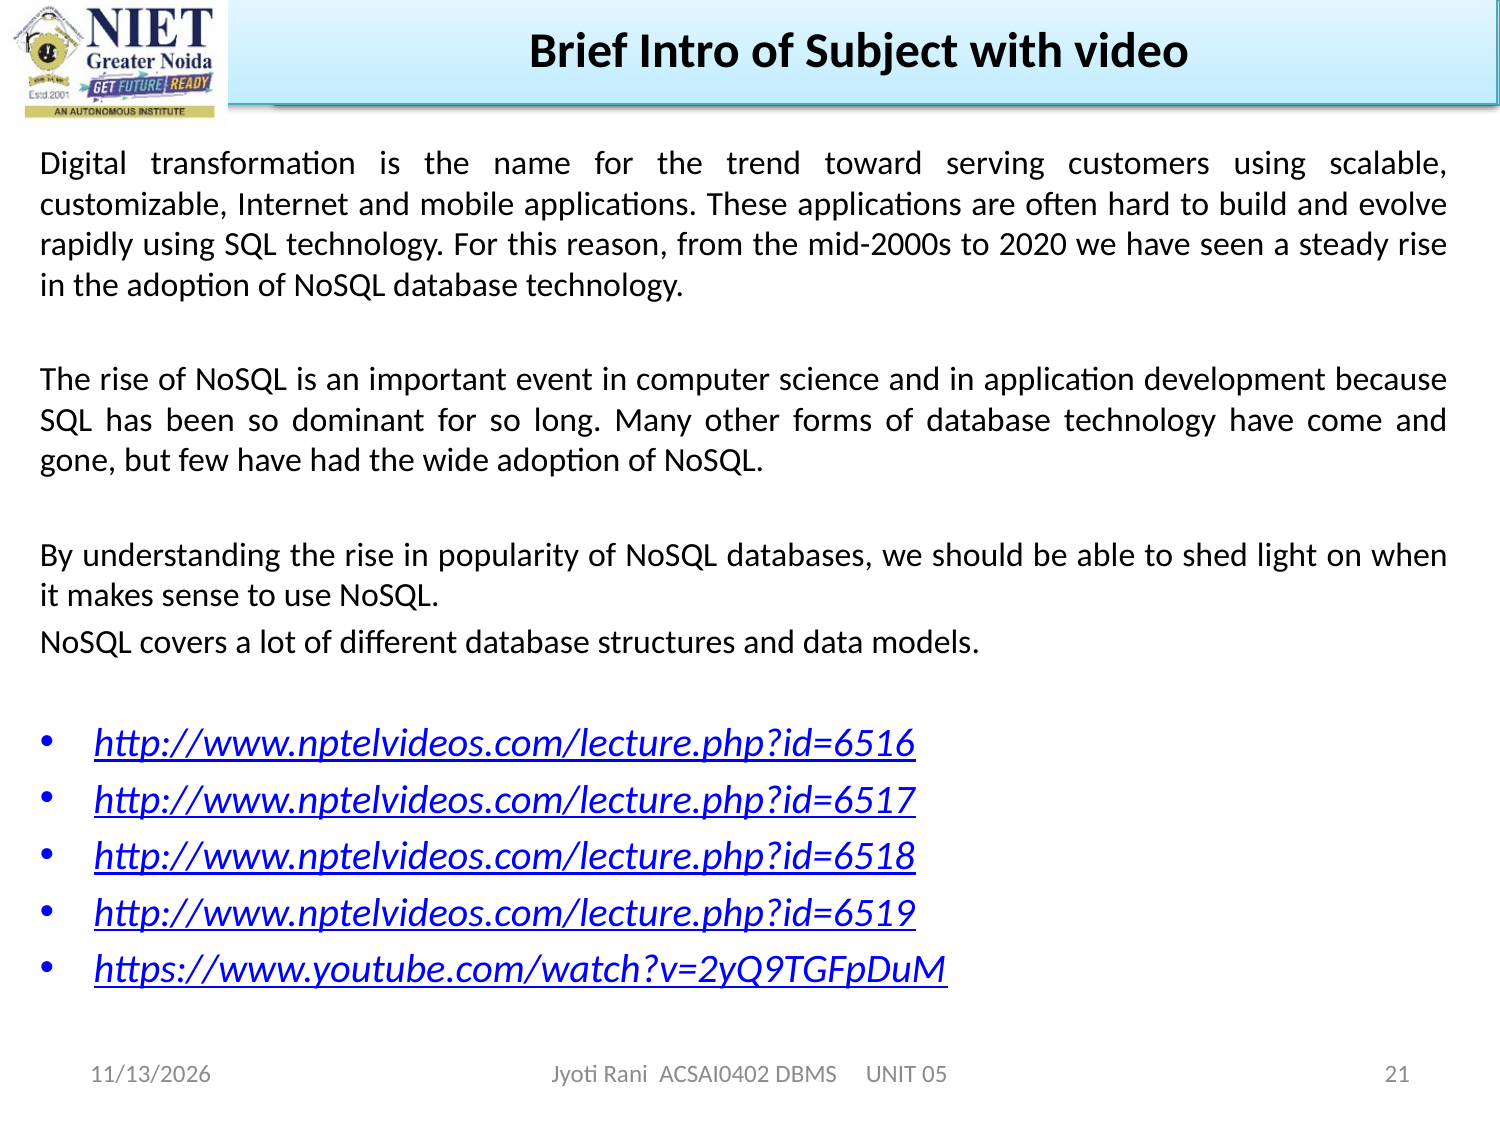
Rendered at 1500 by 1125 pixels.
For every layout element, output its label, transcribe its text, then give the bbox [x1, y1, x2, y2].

list Digital transformation is the name for the trend toward serving customers using scalable, customizable, Internet and mobile applications. These applications are often hard to build and evolve rapidly using SQL technology. For this reason, from the mid-2000s to 2020 we have seen a steady rise in the adoption of NoSQL database technology. The rise of NoSQL is an important event in computer science and in application development because SQL has been so dominant for so long. Many other forms of database technology have come and gone, but few have had the wide adoption of NoSQL. By understanding the rise in popularity of NoSQL databases, we should be able to shed light on when it makes sense to use NoSQL. NoSQL covers a lot of different database structures and data models. http://www.nptelvideos.com/lecture.php?id=6516 http://www.nptelvideos.com/lecture.php?id=6517 http://www.nptelvideos.com/lecture.php?id=6518 http://www.nptelvideos.com/lecture.php?id=6519 https://www.youtube.com/watch?v=2yQ9TGFpDuM [24, 133, 1463, 1005]
picture [0, 0, 238, 130]
footer Jyoti Rani ACSAI0402 DBMS UNIT 05 [512, 1042, 988, 1103]
text_box Brief Intro of Subject with video [231, 0, 1498, 105]
slide_number 21 [1074, 1042, 1425, 1103]
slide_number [75, 1042, 425, 1103]
